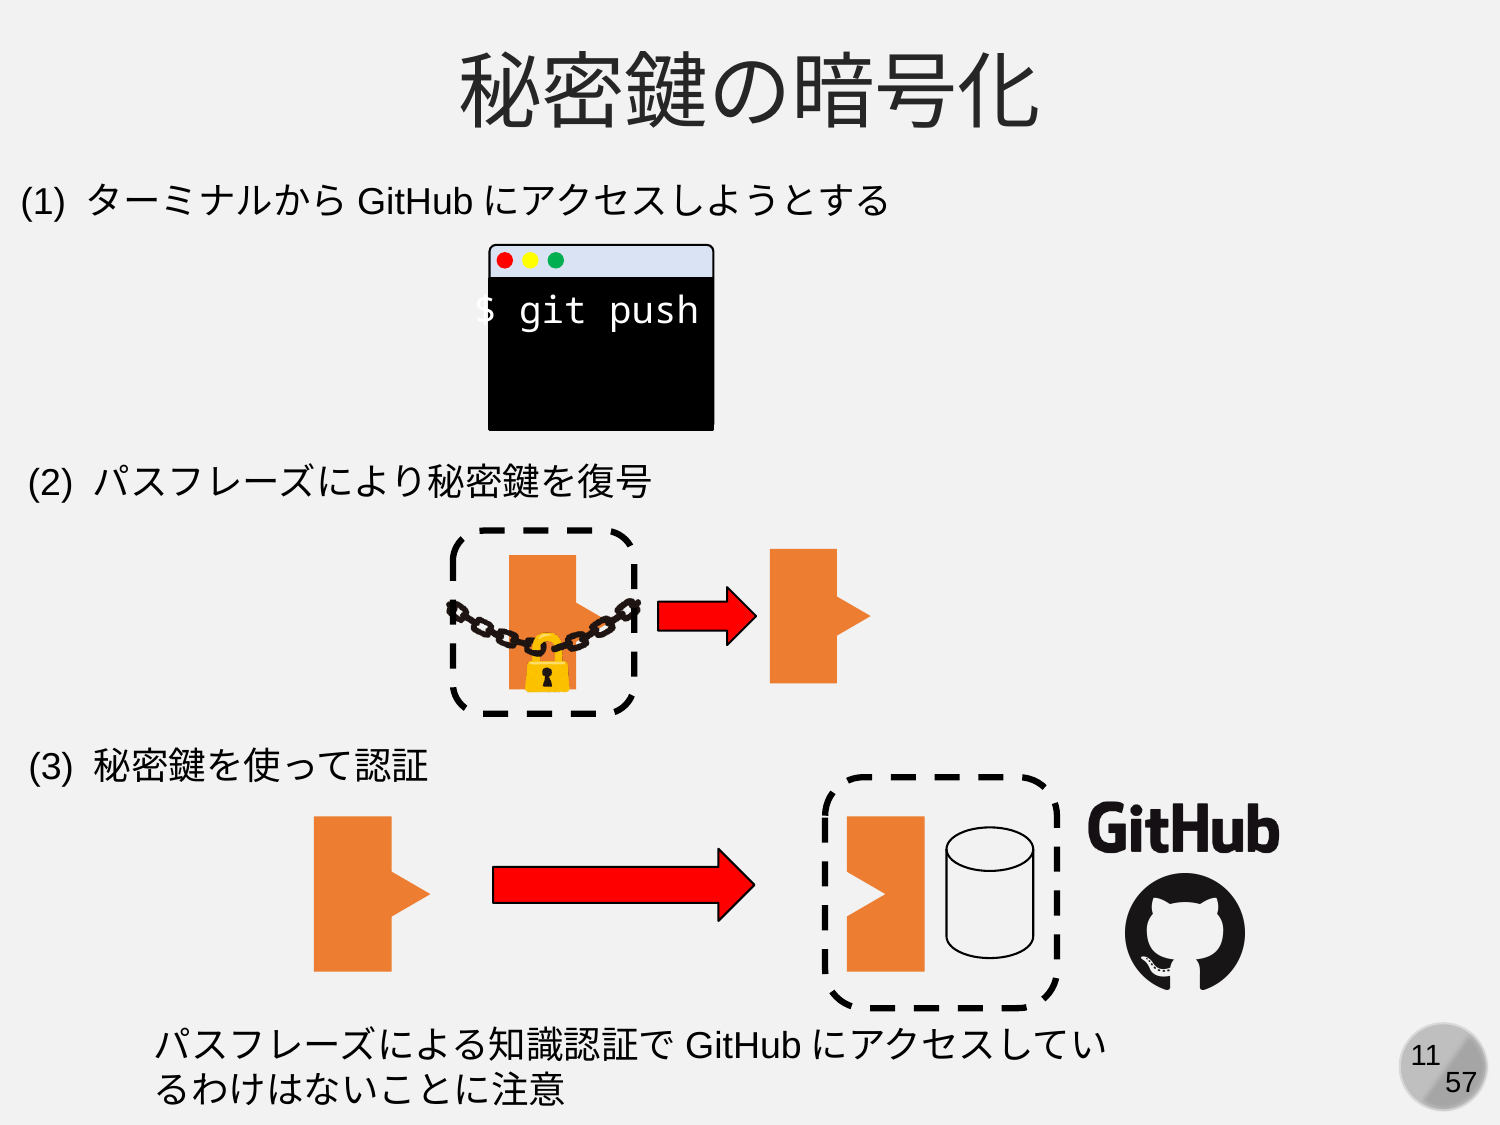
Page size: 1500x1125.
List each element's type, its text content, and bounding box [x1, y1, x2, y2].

text_box パスフレーズによる知識認証でGitHubにアクセスしているわけはないことに注意 [139, 1013, 1150, 1119]
text_box (1) ターミナルからGitHubにアクセスしようとする [5, 169, 907, 230]
text_box (2) パスフレーズにより秘密鍵を復号 [12, 450, 668, 511]
text_box (3) 秘密鍵を使って認証 [13, 734, 444, 794]
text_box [483, 244, 714, 430]
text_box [313, 777, 1293, 1009]
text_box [442, 530, 871, 714]
list 秘密鍵の暗号化 [0, 31, 1500, 155]
